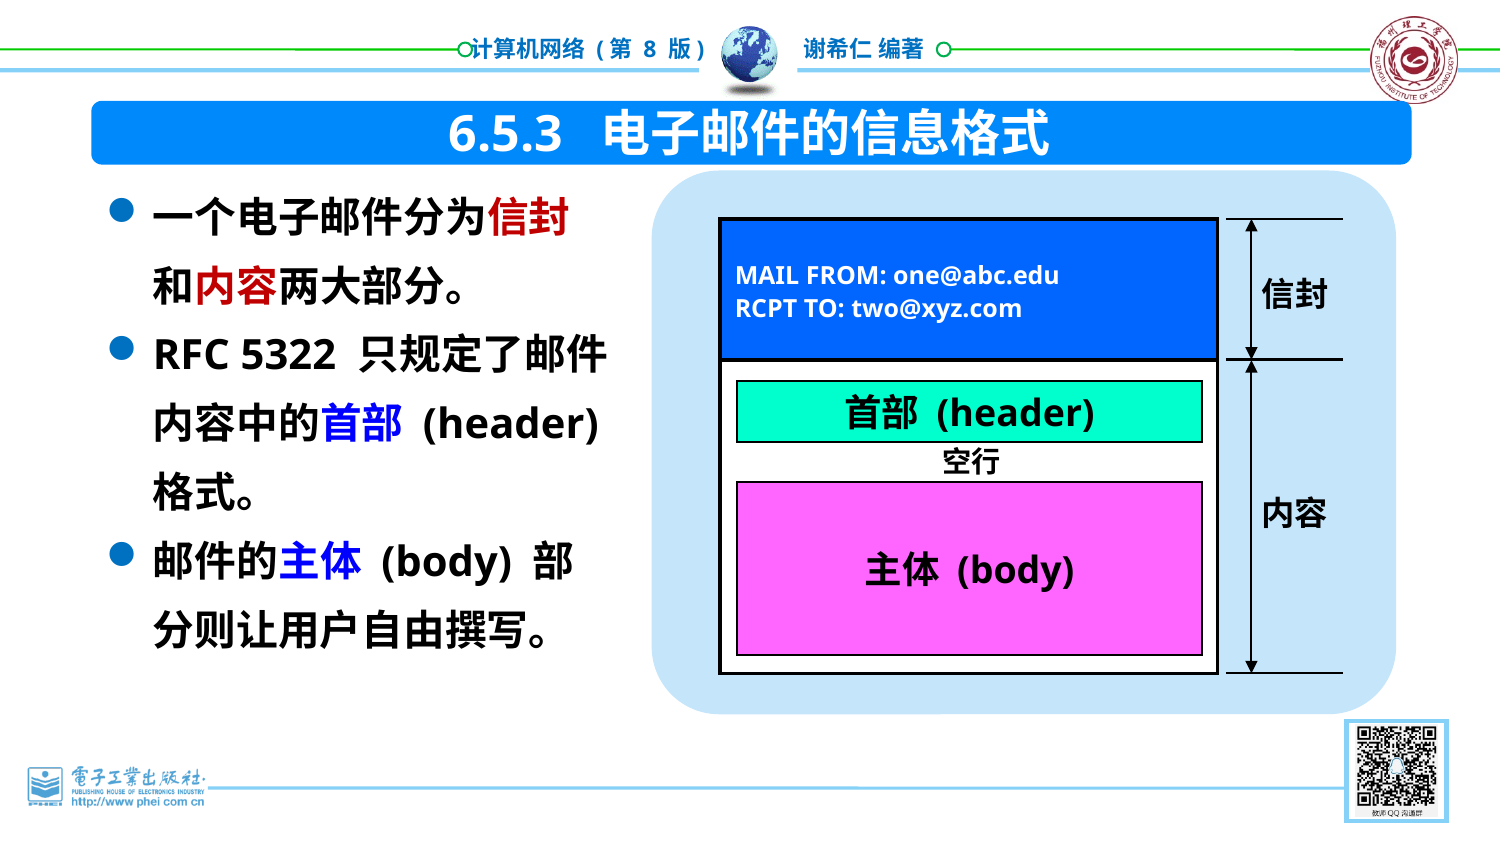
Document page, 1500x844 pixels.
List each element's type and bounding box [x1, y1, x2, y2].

picture [1370, 16, 1458, 104]
picture [719, 24, 779, 93]
picture [1355, 724, 1438, 817]
text_box [91, 93, 1412, 717]
picture [23, 764, 208, 809]
